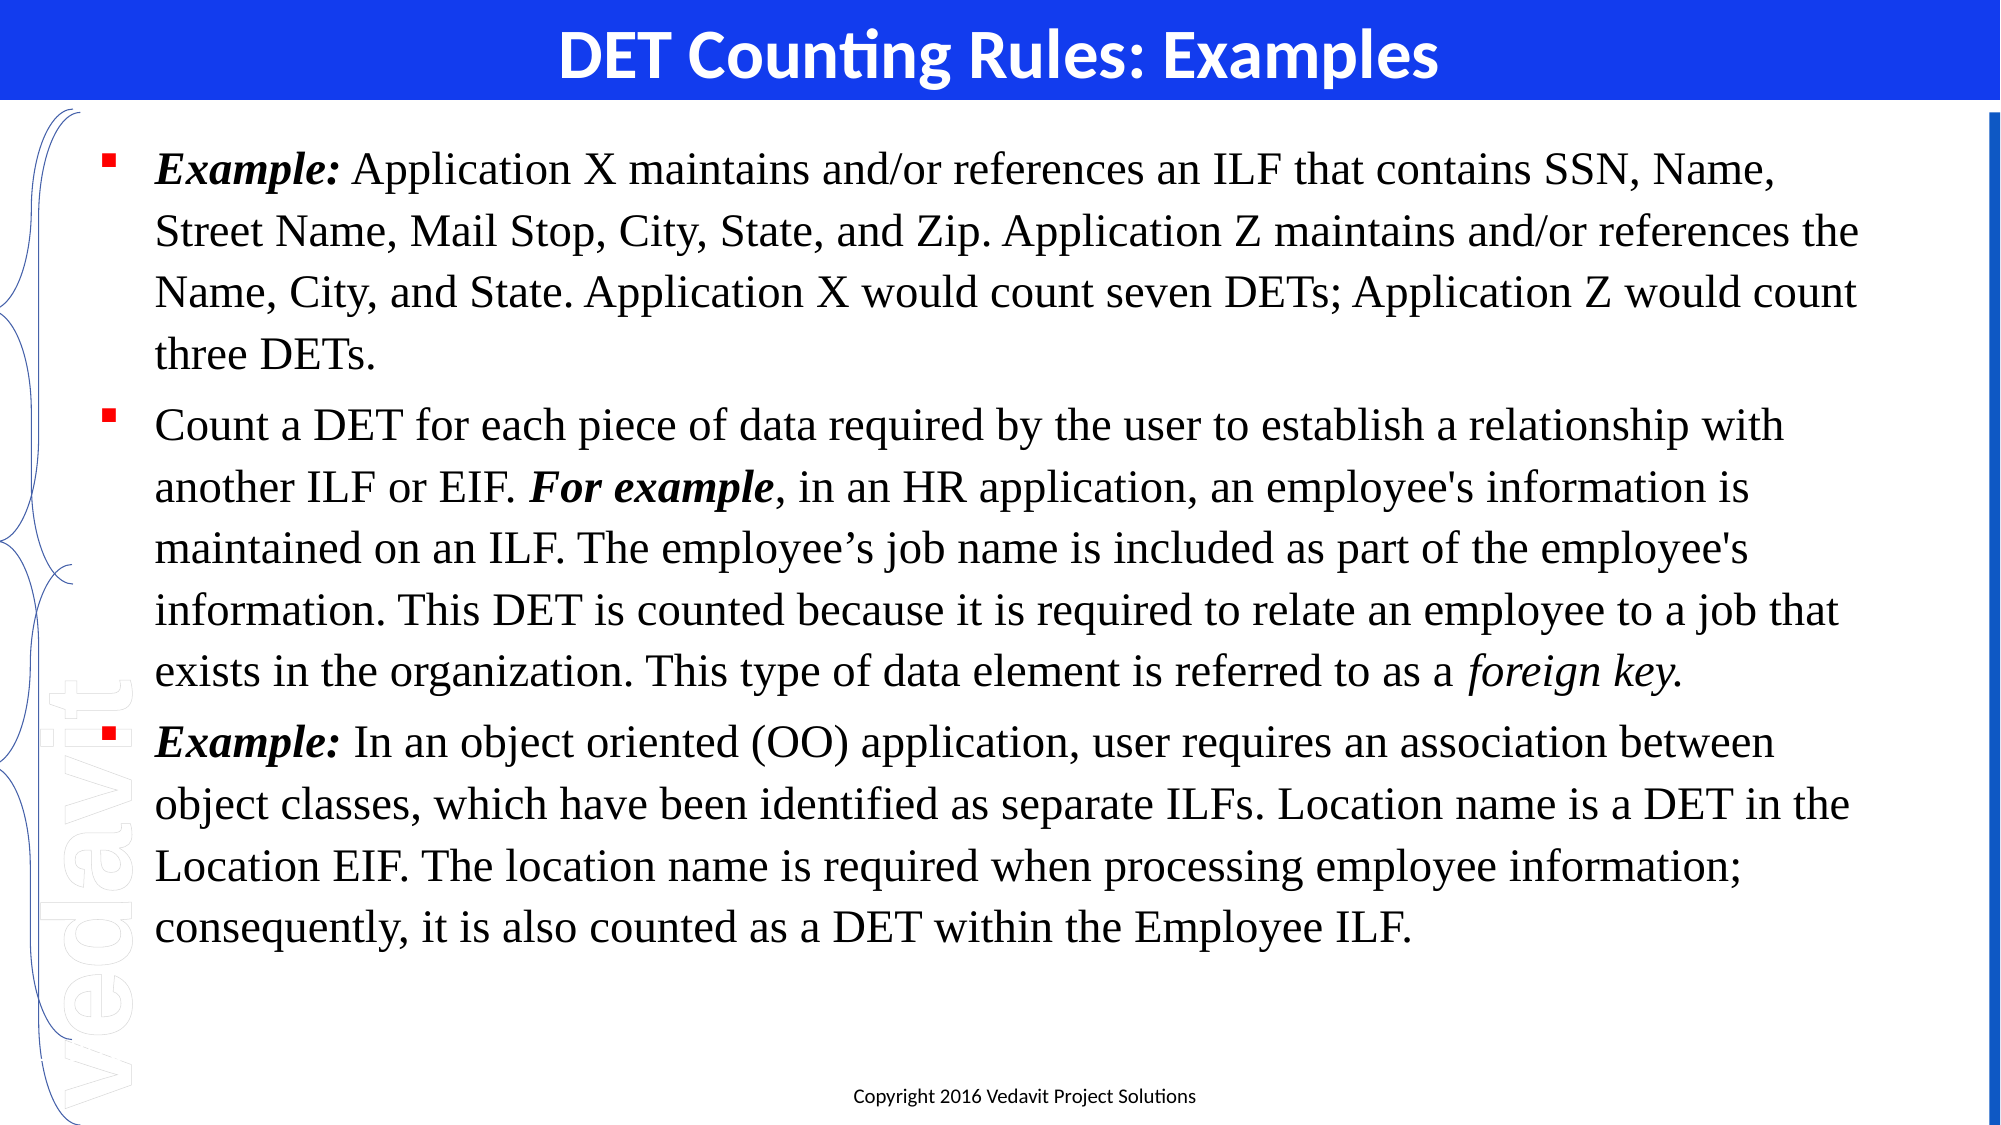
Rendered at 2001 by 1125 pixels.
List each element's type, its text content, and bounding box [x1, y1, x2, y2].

text_box [274, 200, 1713, 975]
slide_number 04-Apr-16 [0, 1025, 313, 1100]
list Example: Application X maintains and/or references an ILF that contains SSN, Name, Street Name, Mail Stop, City, State, and Zip. Application Z maintains and/or references the Name, City, and State. Application X would count seven DETs; Application Z would count three DETs. Count a DET for each piece of data required by the user to establish a relationship with another ILF or EIF. For example, in an HR application, an employee's information is maintained on an ILF. The employee’s job name is included as part of the employee's information. This DET is counted because it is required to relate an employee to a job that exists in the organization. This type of data element is referred to as a foreign key. Example: In an object oriented (OO) application, user requires an association between object classes, which have been identified as separate ILFs. Location name is a DET in the Location EIF. The location name is required when processing employee information; consequently, it is also counted as a DET within the Employee ILF. [83, 125, 1884, 975]
text_box [262, 12, 1738, 113]
title DET Counting Rules: Examples [0, 0, 2000, 100]
